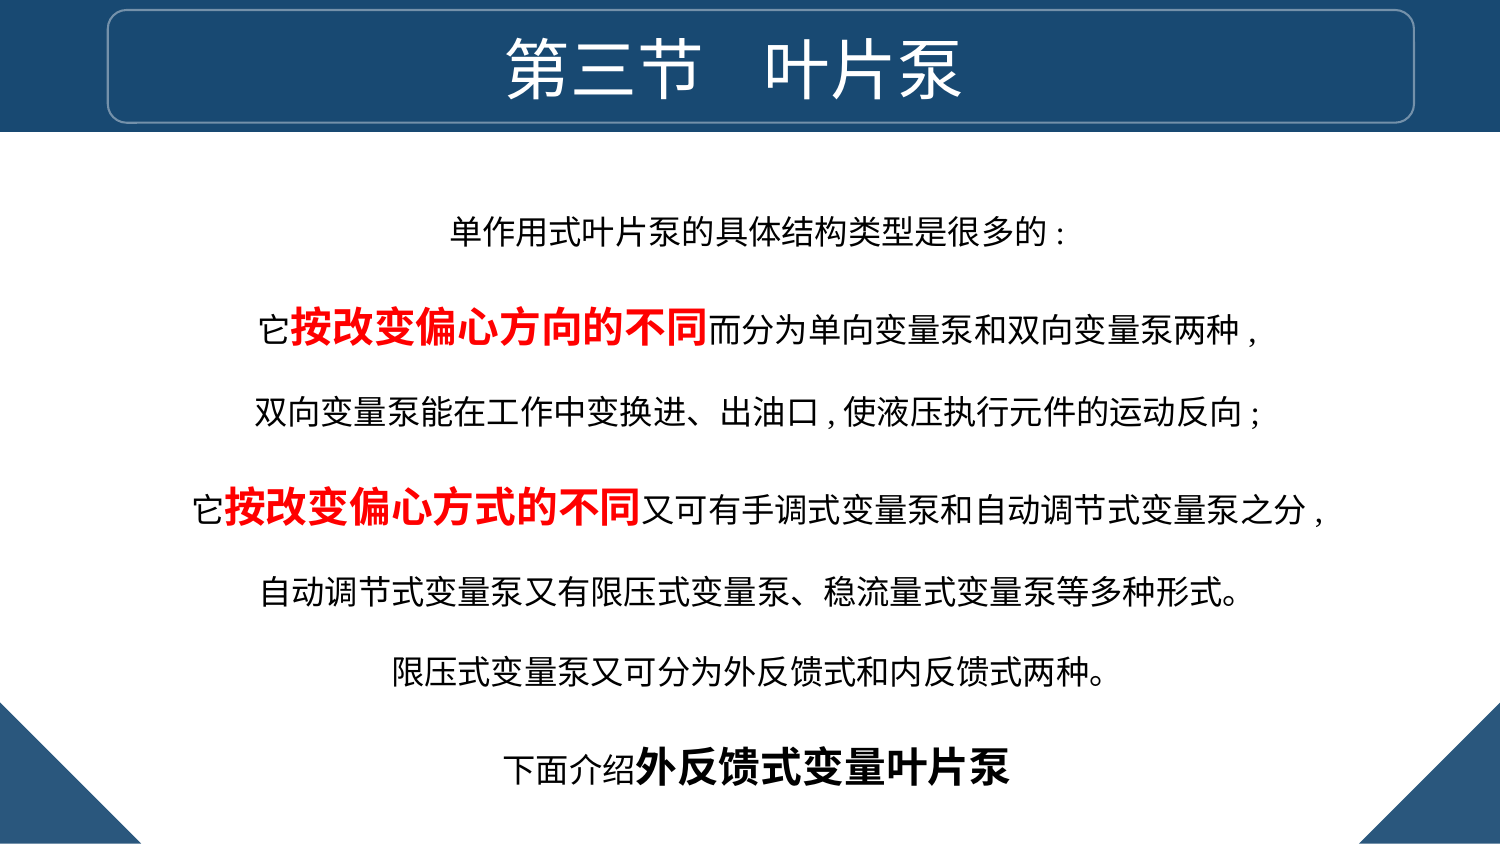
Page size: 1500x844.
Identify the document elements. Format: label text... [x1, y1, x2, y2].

text_box 第三节 叶片泵 [107, 20, 1361, 115]
text_box 单作用式叶片泵的具体结构类型是很多的: 它按改变偏心方向的不同而分为单向变量泵和双向变量泵两种, 双向变量泵能在工作中变换进、出油口,使液压执行元件的运动反向; 它按改变偏心方式的不同又可有手调式变量泵和自动调节式变量泵之分, 自动调节式变量泵又有限压式变量泵、稳流量式变量泵等多种形式。 限压式变量泵又可分为外反馈式和内反馈式两种。 下面介绍外反馈式变量叶片泵 [115, 164, 1353, 799]
text_box [108, 8, 1416, 124]
text_box [1357, 701, 1500, 844]
text_box [0, 700, 144, 844]
